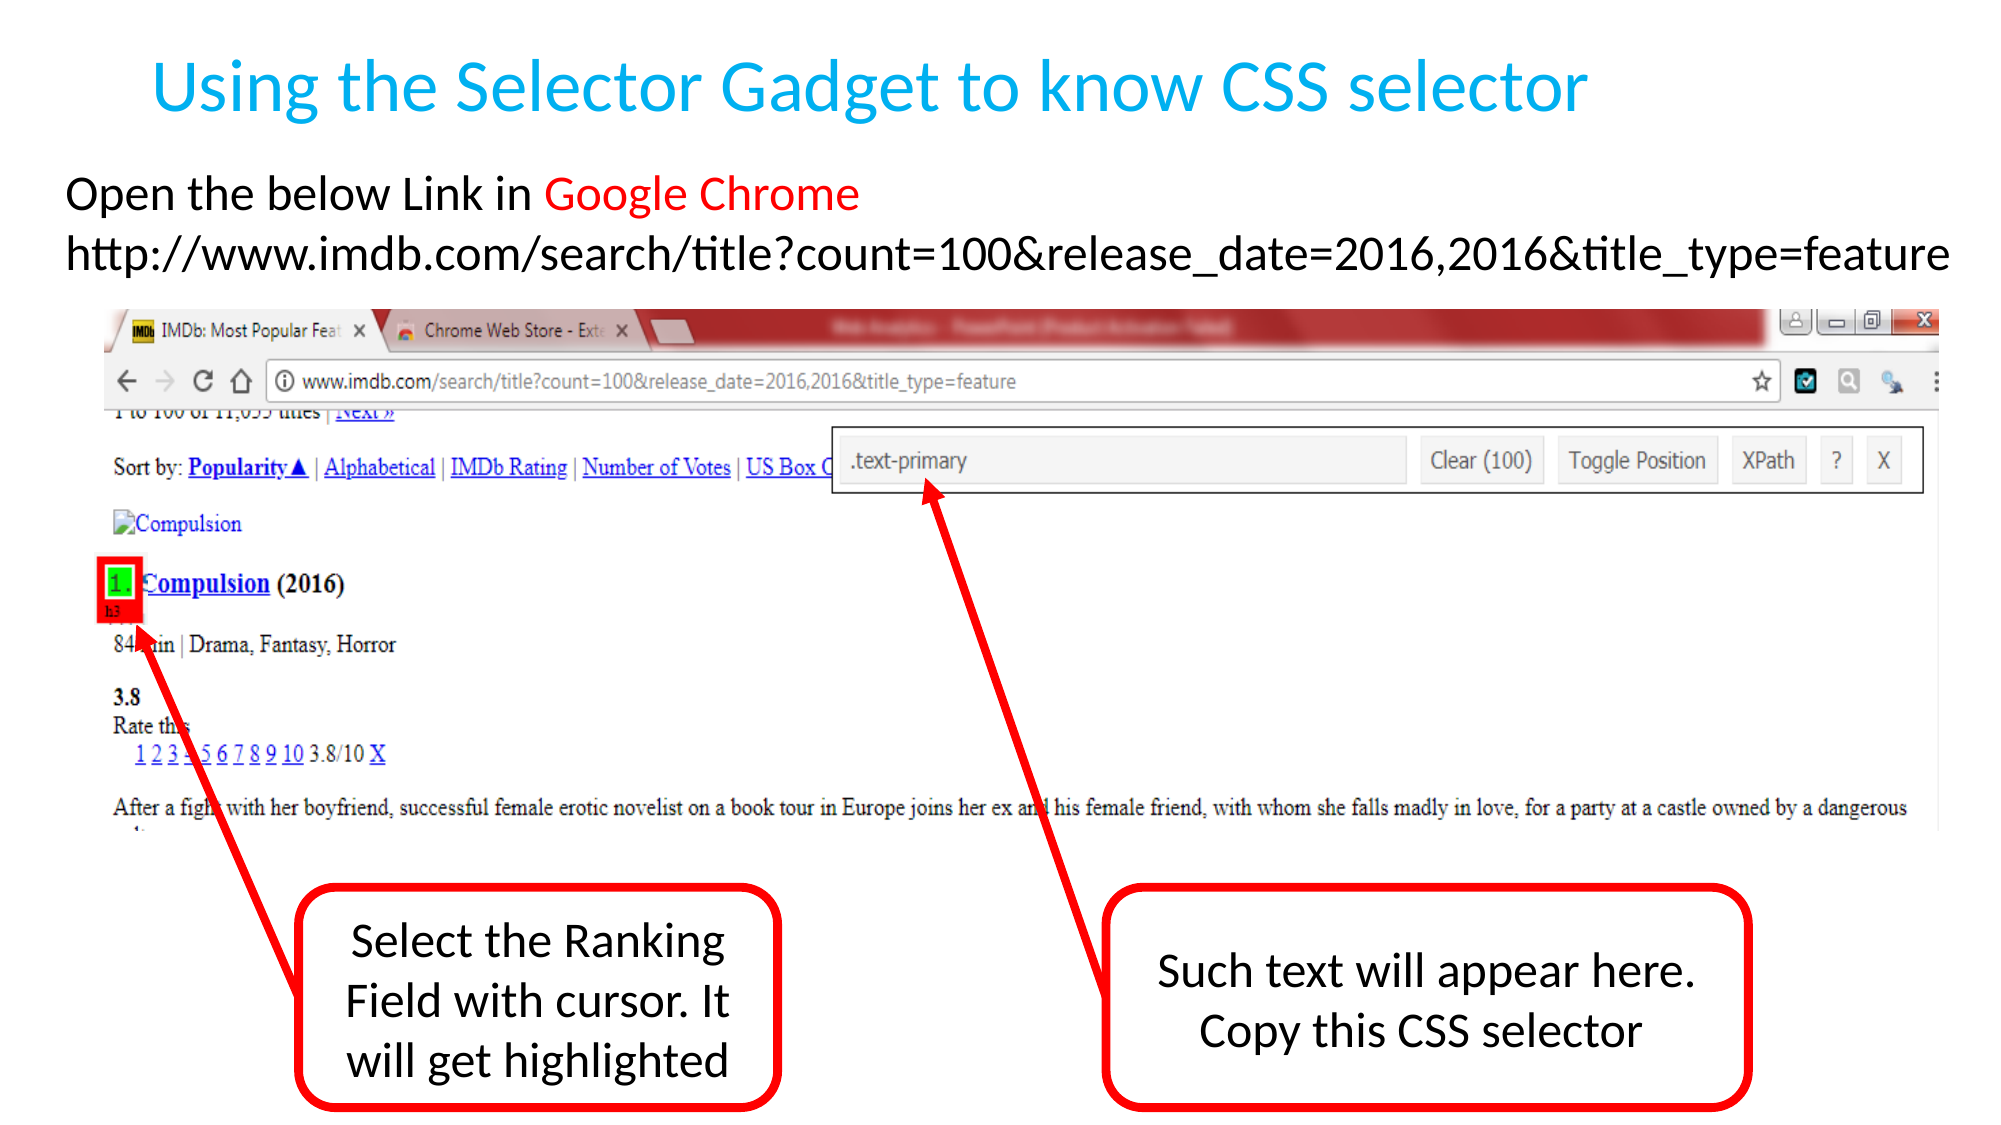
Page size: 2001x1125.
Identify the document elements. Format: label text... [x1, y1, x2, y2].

text_box Open the below Link in Google Chrome http://www.imdb.com/search/title?count=100&release_date=2016,2016&title_type=feature [50, 152, 1971, 288]
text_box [925, 477, 1107, 998]
text_box Such text will appear here. Copy this CSS selector [1105, 886, 1750, 1109]
text_box Using the Selector Gadget to know CSS selector [136, 29, 1749, 135]
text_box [136, 624, 299, 998]
picture [94, 309, 1939, 831]
text_box Select the Ranking Field with cursor. It will get highlighted [297, 886, 779, 1109]
